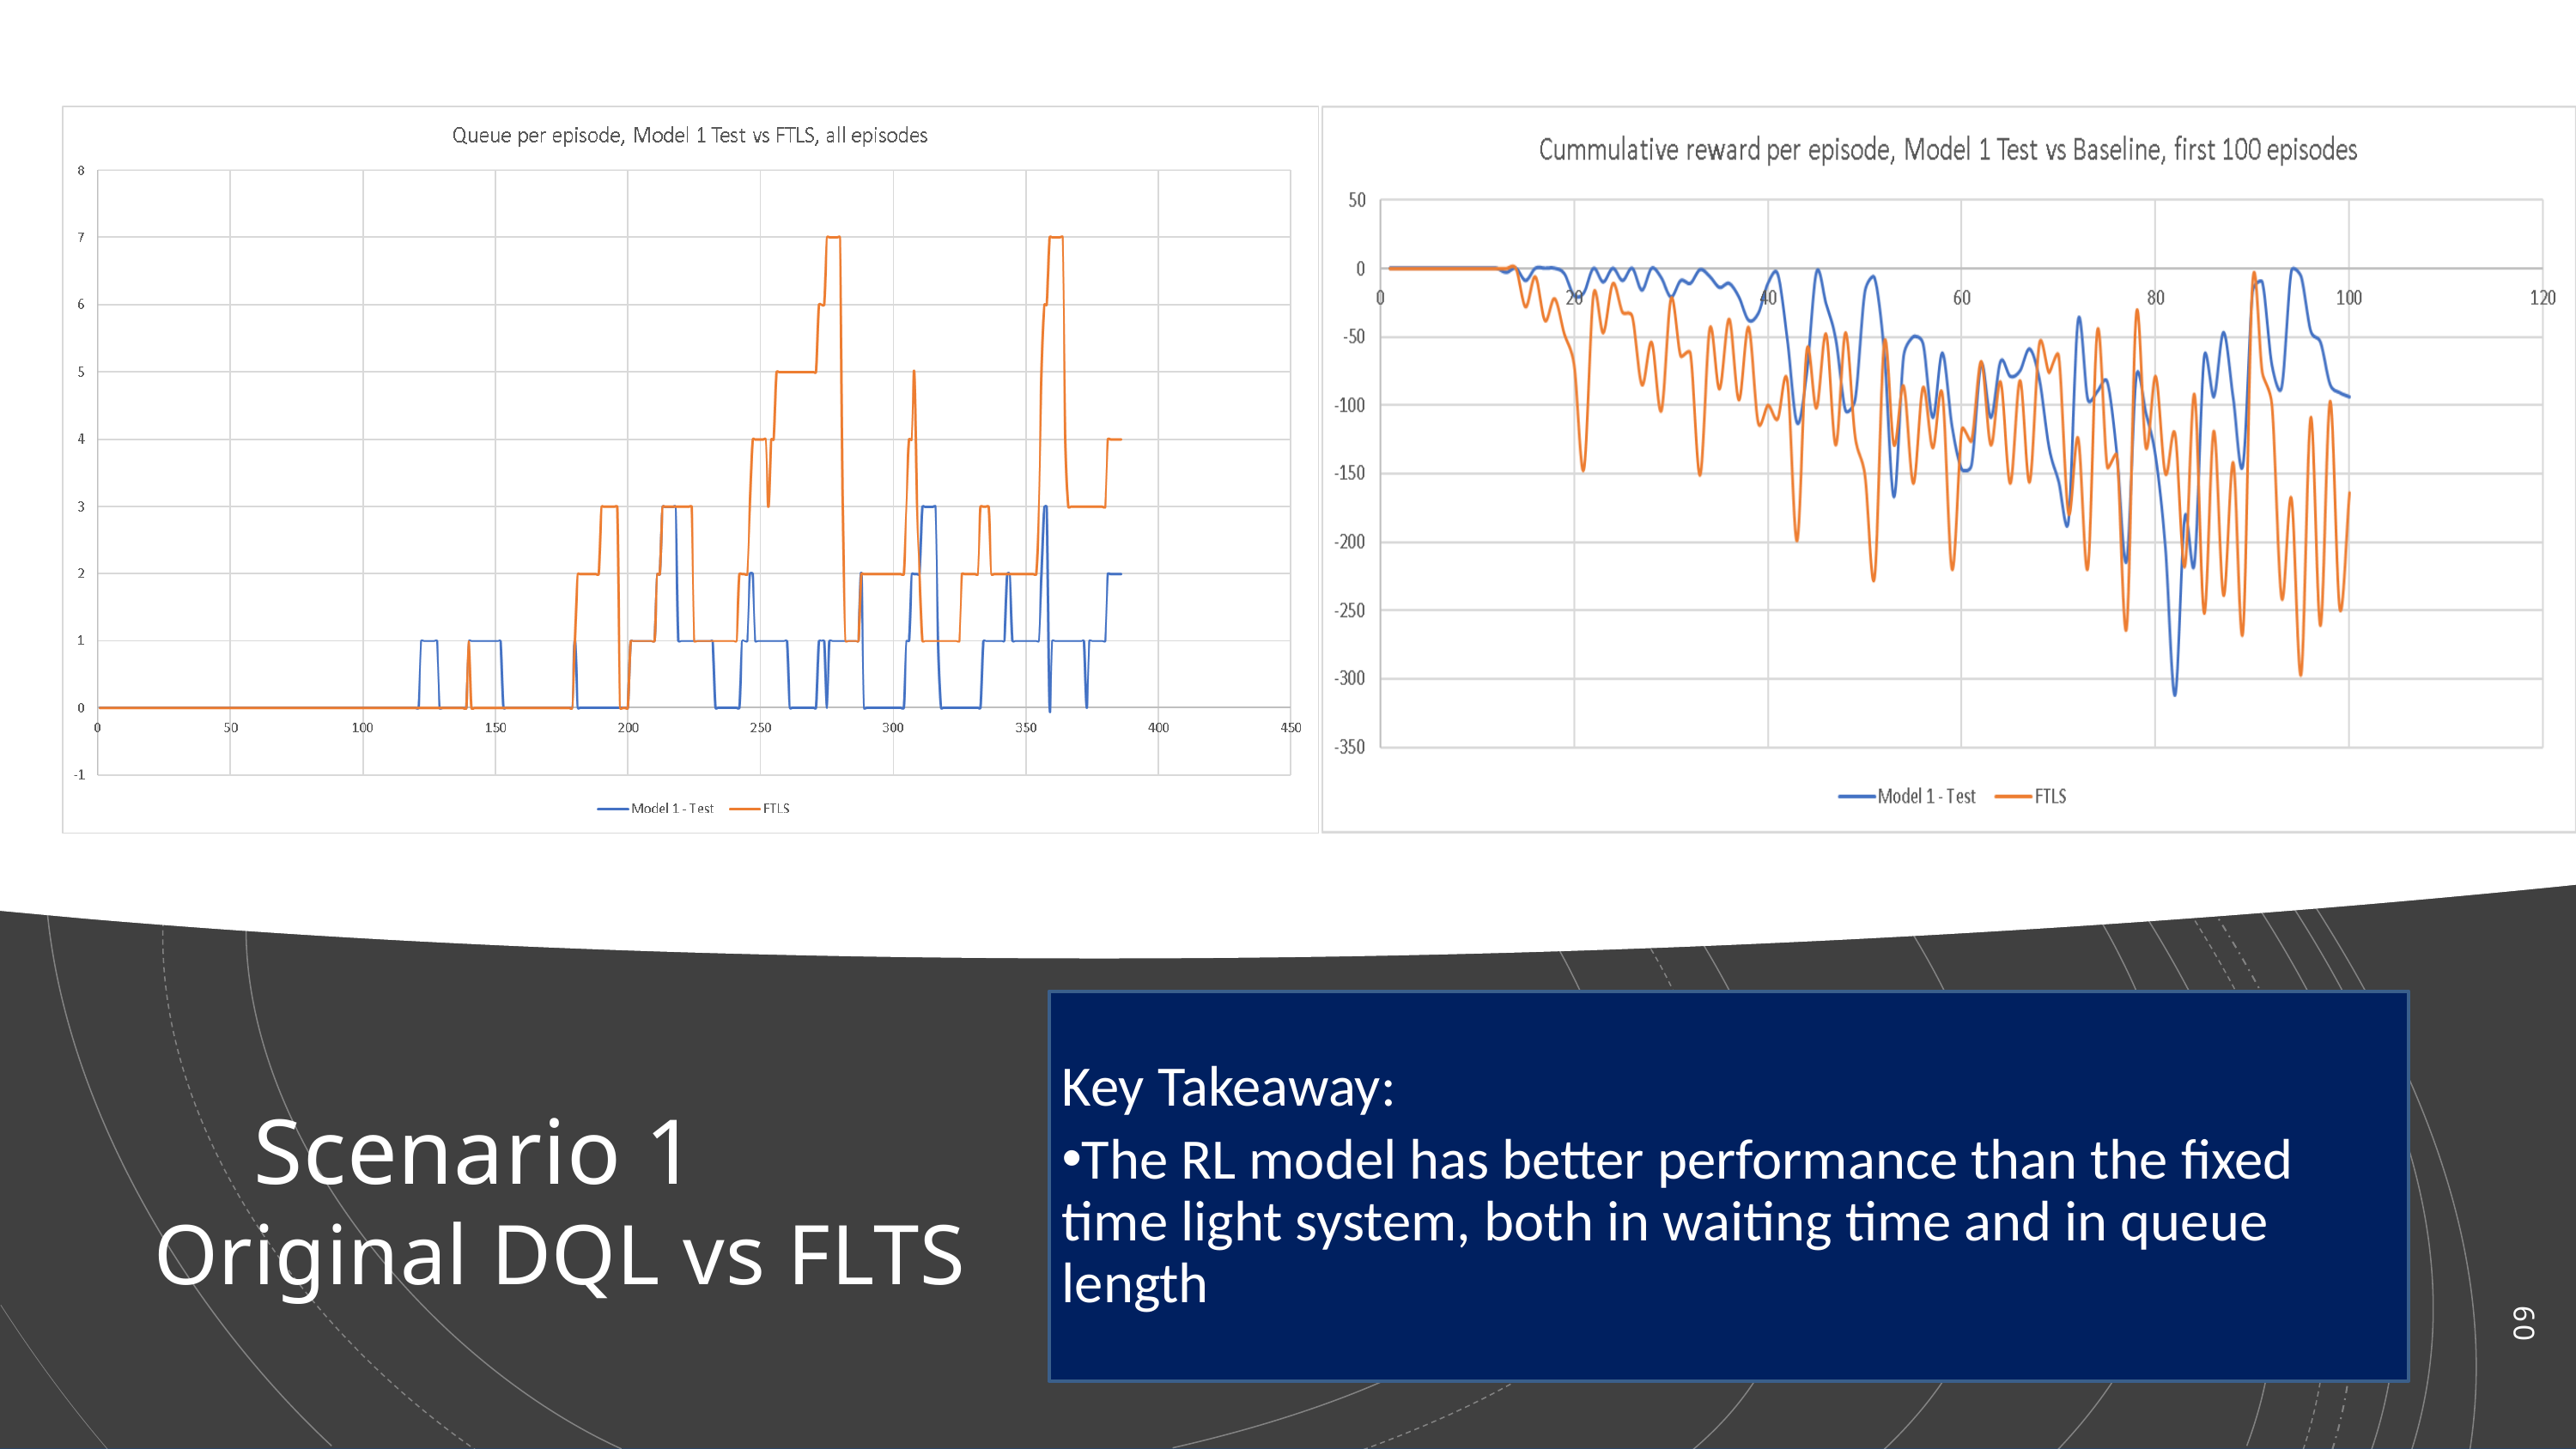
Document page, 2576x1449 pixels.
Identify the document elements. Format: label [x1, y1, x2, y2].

picture [1321, 106, 2576, 834]
text_box [0, 0, 2575, 1449]
picture [62, 106, 1319, 834]
